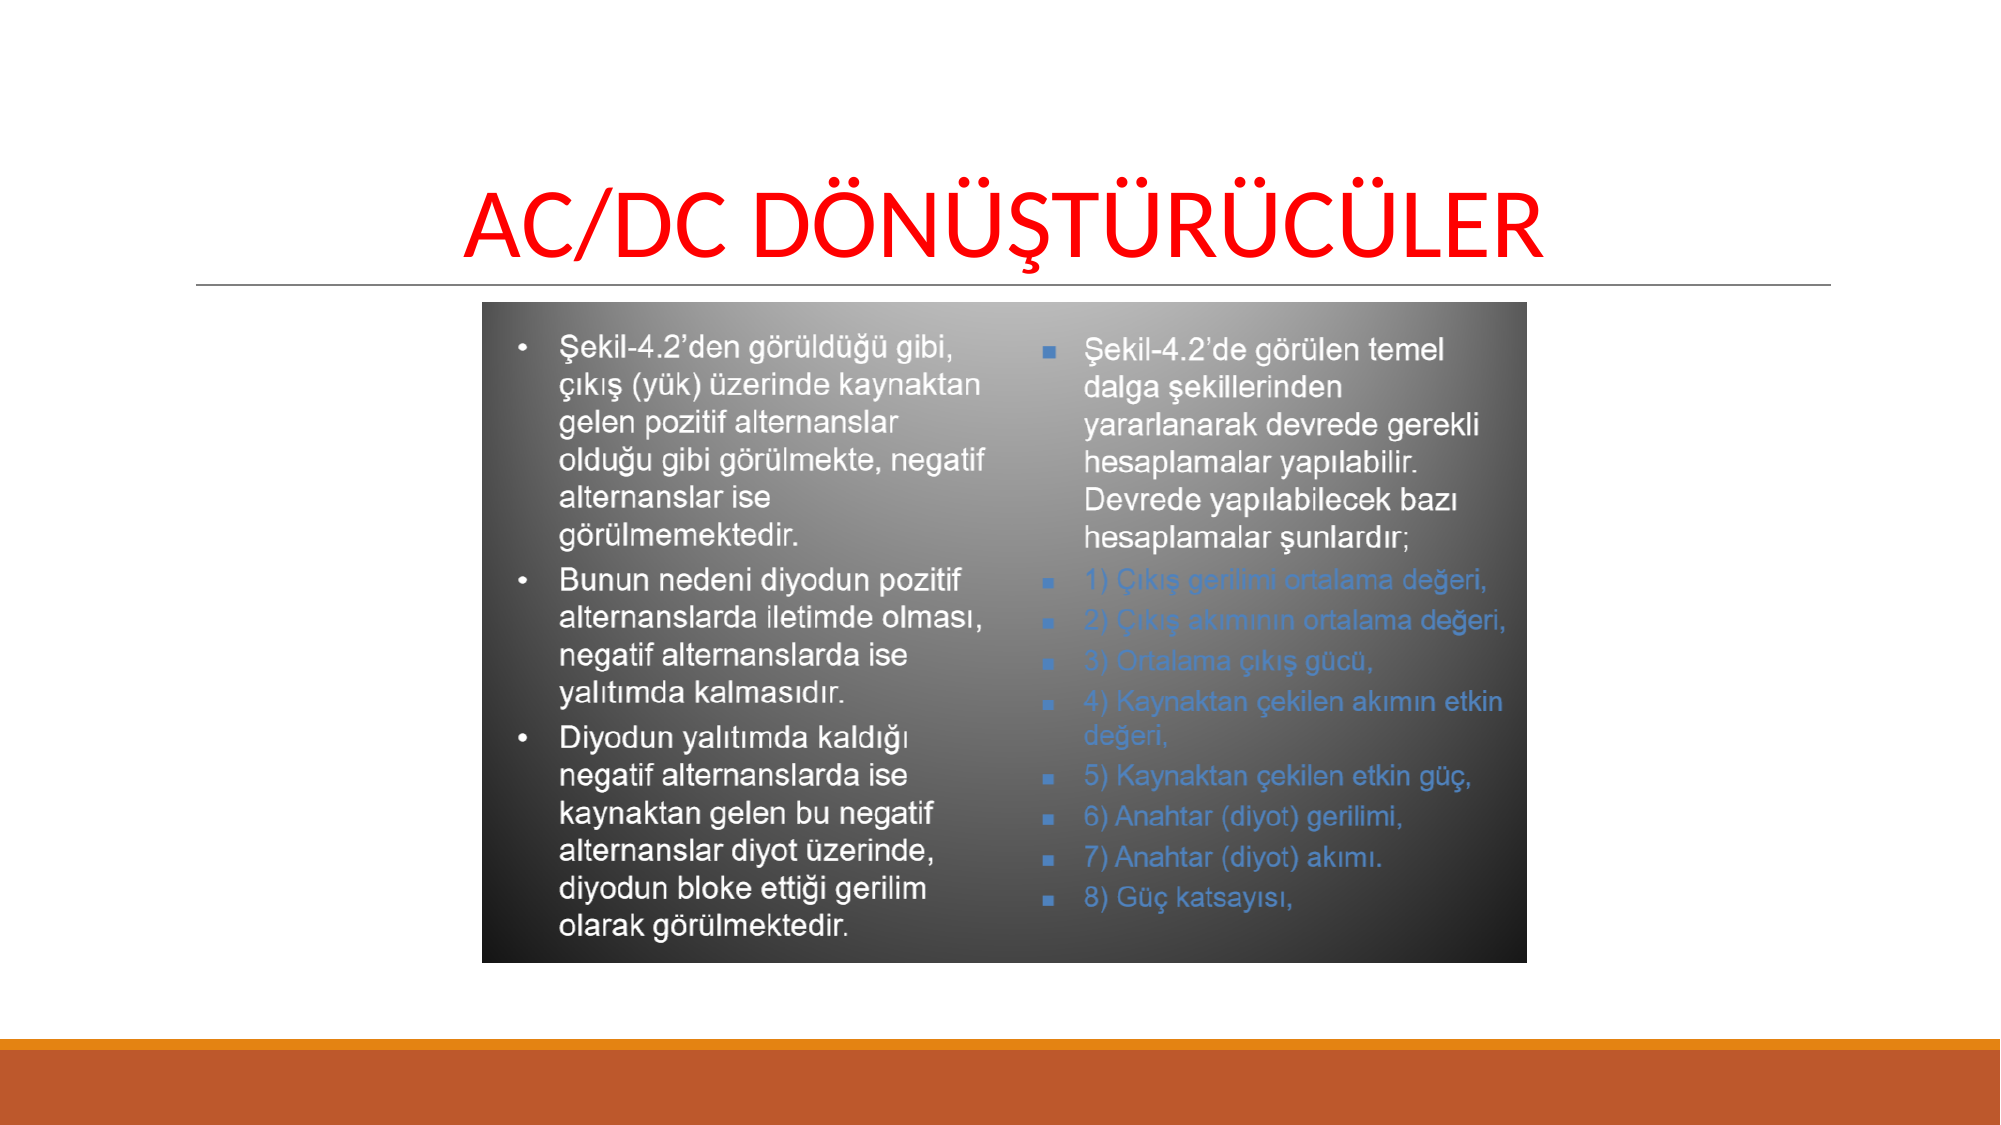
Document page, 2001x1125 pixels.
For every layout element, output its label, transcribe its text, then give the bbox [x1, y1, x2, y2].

title AC/DC DÖNÜŞTÜRÜCÜLER [180, 47, 1830, 285]
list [482, 302, 1528, 963]
